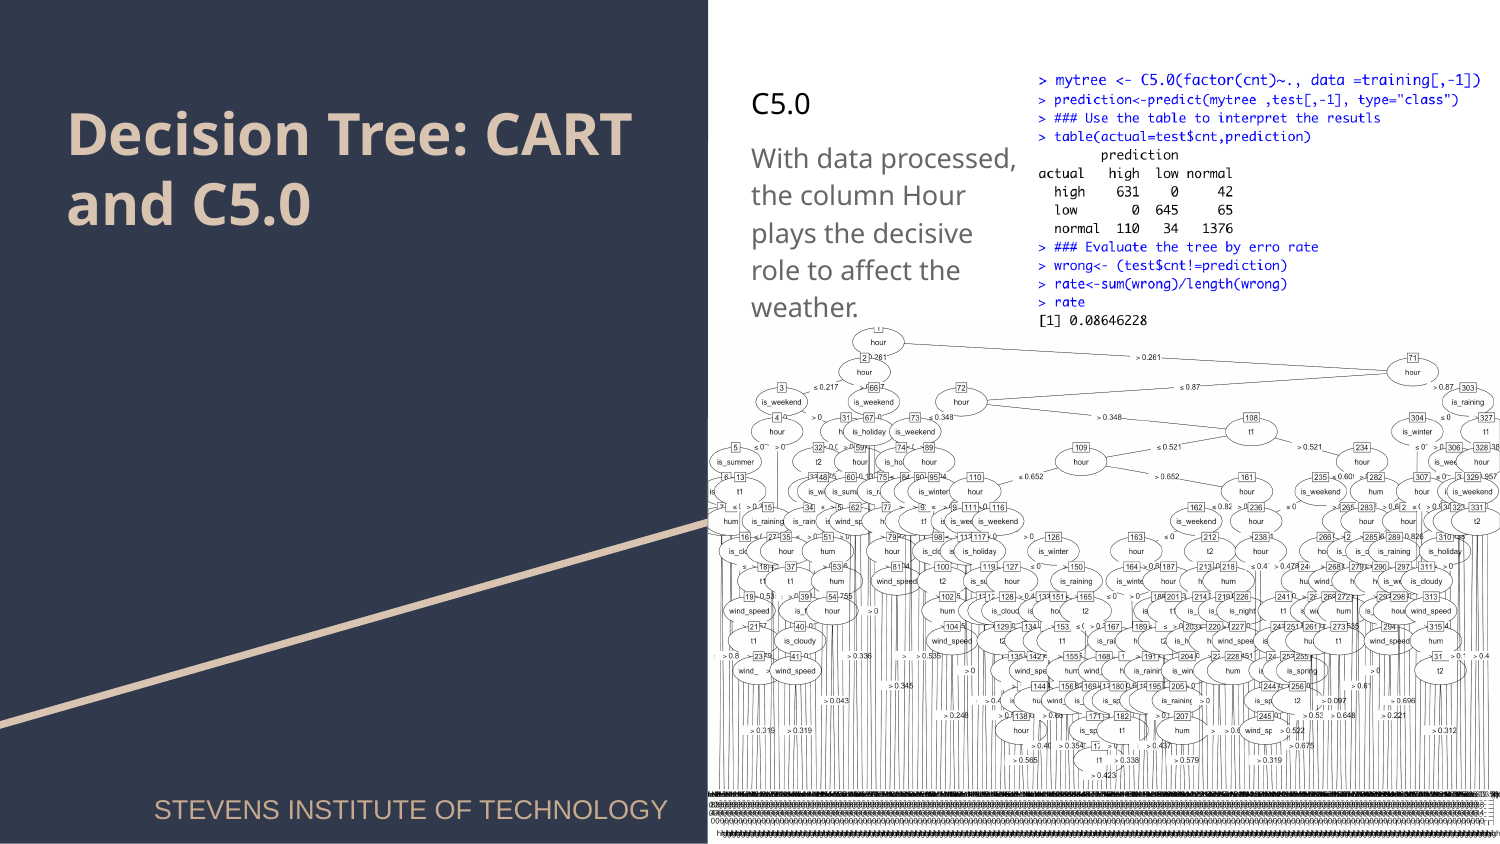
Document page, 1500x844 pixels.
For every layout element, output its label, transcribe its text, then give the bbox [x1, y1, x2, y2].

text_box C5.0 [736, 70, 855, 118]
picture [708, 69, 1500, 844]
title Decision Tree: CART and C5.0 [51, 82, 660, 494]
list With data processed, the column Hour plays the decisive role to affect the weather. [736, 121, 1030, 325]
text_box STEVENS INSTITUTE OF TECHNOLOGY [138, 785, 686, 834]
